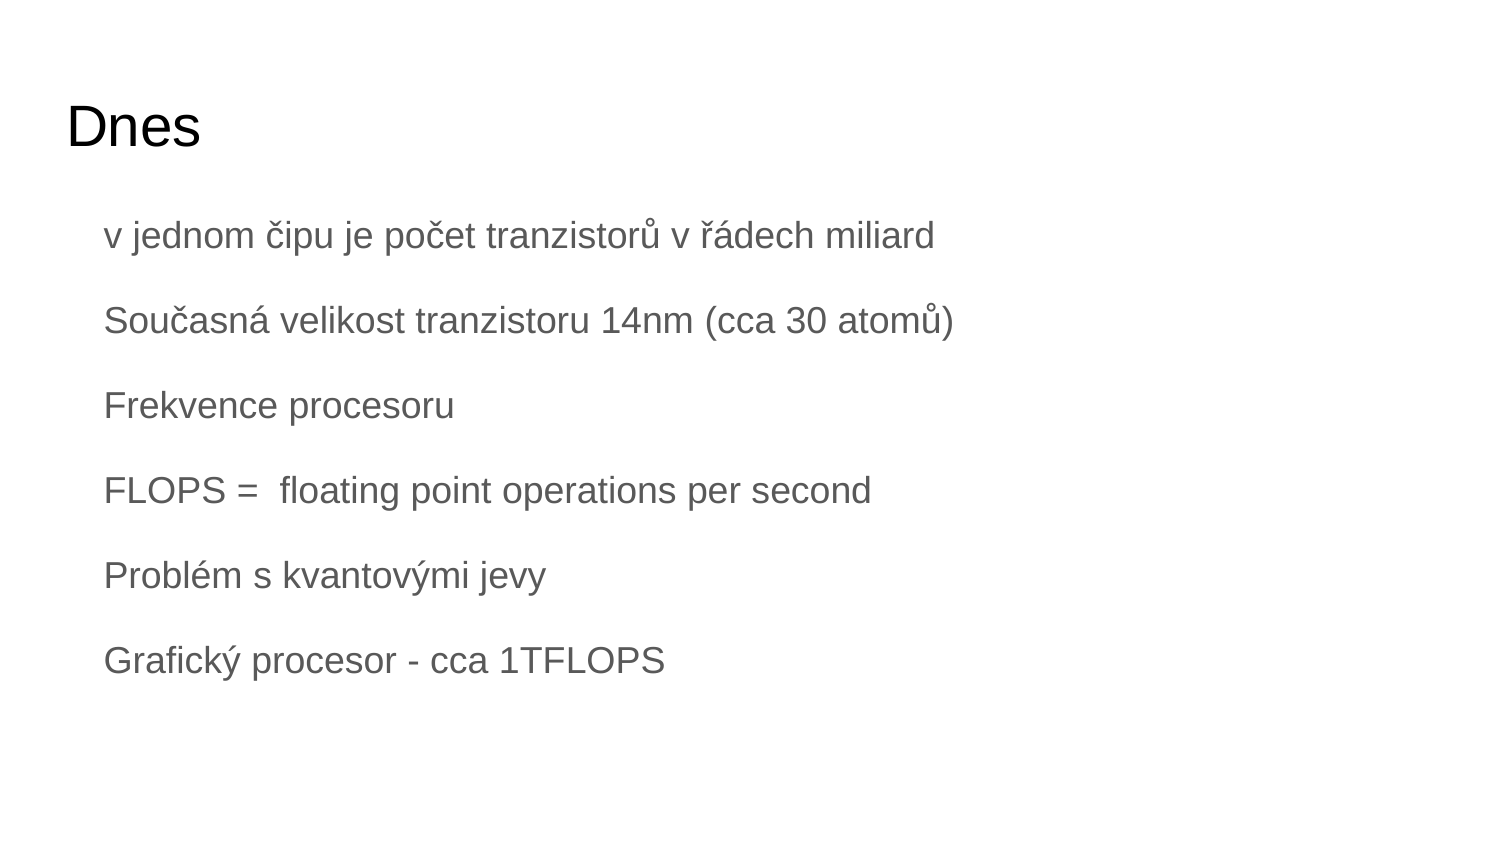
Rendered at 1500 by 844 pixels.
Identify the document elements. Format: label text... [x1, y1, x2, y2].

title Dnes [51, 72, 1449, 167]
list v jednom čipu je počet tranzistorů v řádech miliard Současná velikost tranzistoru 14nm (cca 30 atomů) Frekvence procesoru FLOPS = floating point operations per second Problém s kvantovými jevy Grafický procesor - cca 1TFLOPS [51, 189, 1449, 750]
